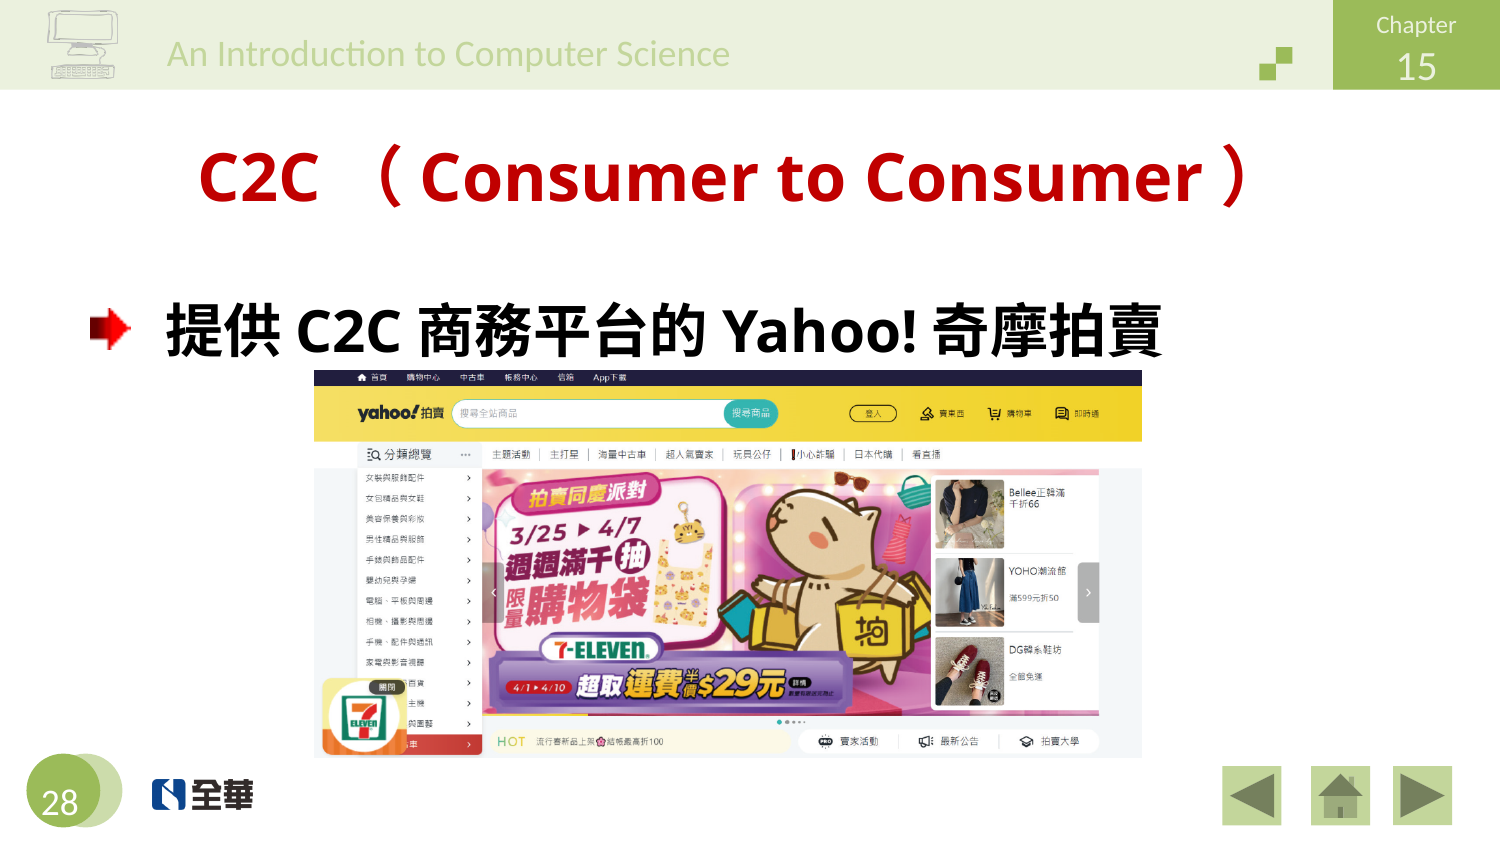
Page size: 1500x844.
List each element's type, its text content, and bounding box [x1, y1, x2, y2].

title C2C（Consumer to Consumer） [75, 104, 1425, 245]
list 提供C2C商務平台的Yahoo!奇摩拍賣 [75, 272, 1425, 754]
picture [152, 779, 253, 810]
picture [314, 369, 1142, 758]
picture [90, 308, 131, 350]
picture [47, 10, 118, 79]
